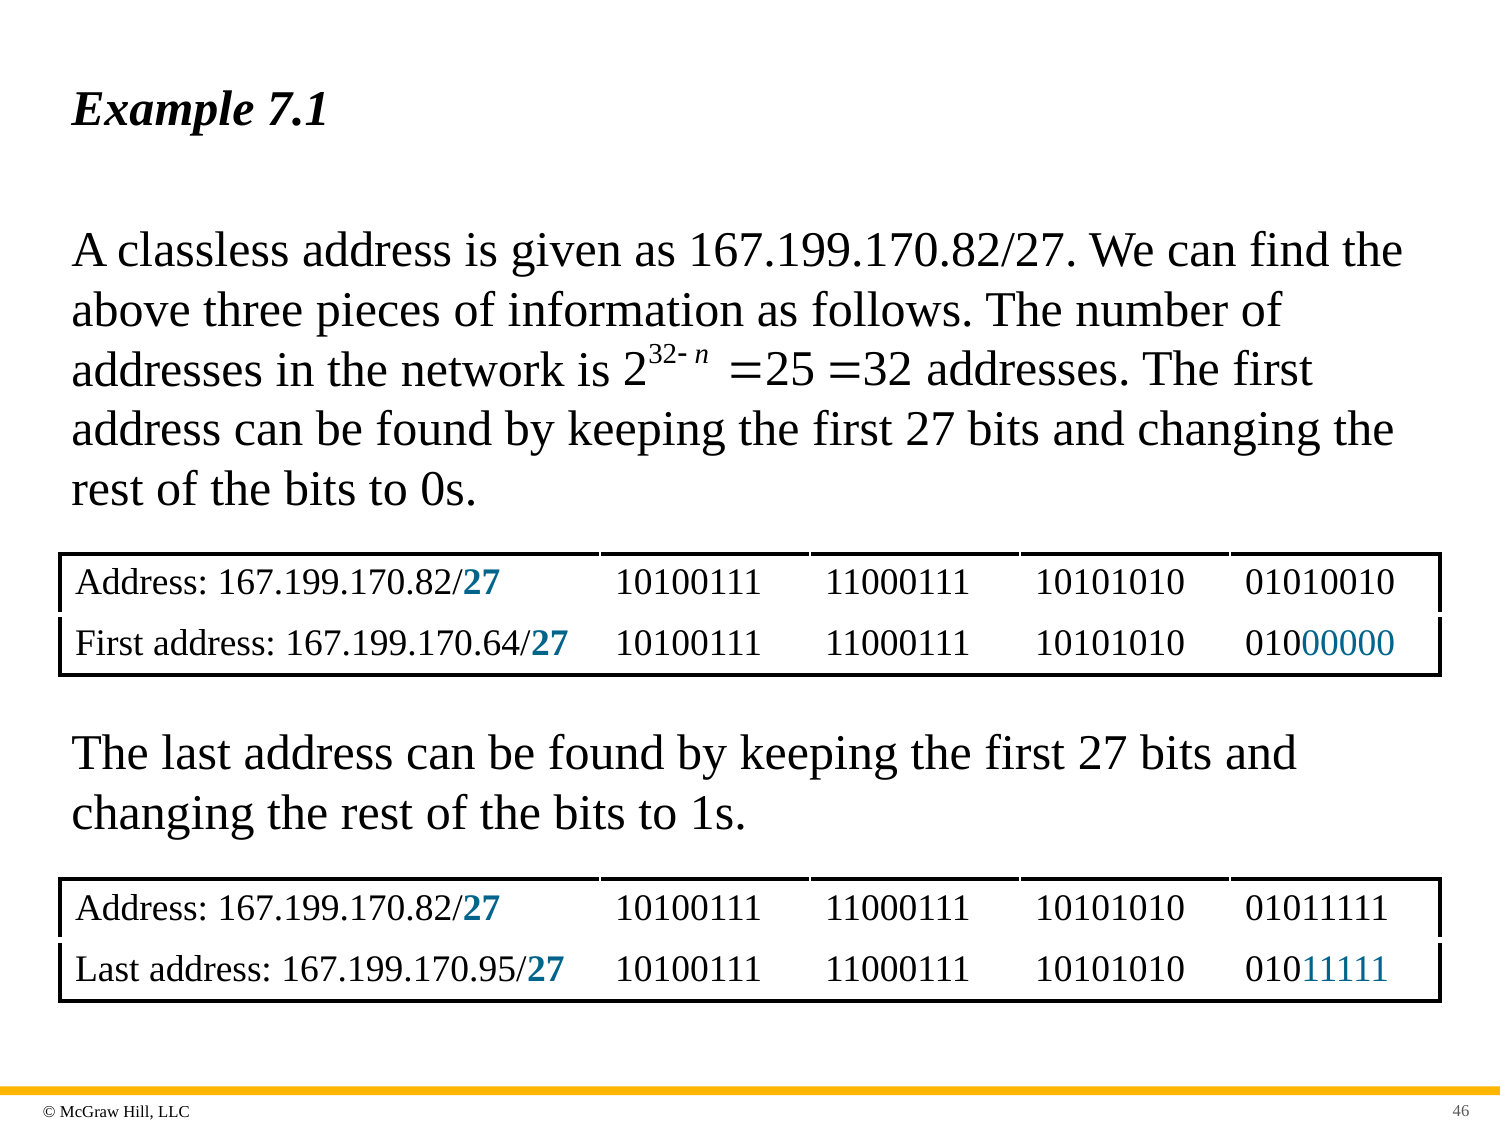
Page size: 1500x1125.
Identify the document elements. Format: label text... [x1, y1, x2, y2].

table_cell 10101010 [1021, 617, 1229, 673]
table_cell 10100111 [601, 943, 809, 999]
table_cell 11000111 [811, 617, 1019, 673]
table_header 11000111 [811, 556, 1019, 612]
table_header 10101010 [1021, 881, 1229, 937]
table_header 10100111 [601, 556, 809, 612]
table_header 01011111 [1231, 881, 1438, 937]
table_cell 01011111 [1231, 943, 1438, 999]
title Example 7.1 [56, 50, 1444, 162]
table_cell 01000000 [1231, 617, 1438, 673]
table_header 10100111 [601, 881, 809, 937]
table_cell 10100111 [601, 617, 809, 673]
table_header Address: 167.199.170.82/27 [62, 881, 599, 937]
table_header 10101010 [1021, 556, 1229, 612]
table_cell 11000111 [811, 943, 1019, 999]
table_cell First address: 167.199.170.64/27 [62, 617, 599, 673]
table_header 11000111 [811, 881, 1019, 937]
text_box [614, 335, 915, 393]
table_header 01010010 [1231, 556, 1438, 612]
table_cell 10101010 [1021, 943, 1229, 999]
table_cell Last address: 167.199.170.95/27 [62, 943, 599, 999]
table_header Address: 167.199.170.82/27 [62, 556, 599, 612]
list addresses. The first address can be found by keeping the first 27 bits and changing the rest of the bits to 0s. [56, 328, 1444, 529]
list A classless address is given as 167.199.170.82/27. We can find the above three pieces of information as follows. The number of addresses in the network is [56, 209, 1444, 328]
list The last address can be found by keeping the first 27 bits and changing the rest of the bits to 1s. [56, 712, 1444, 848]
slide_number 46 [1418, 1096, 1477, 1123]
